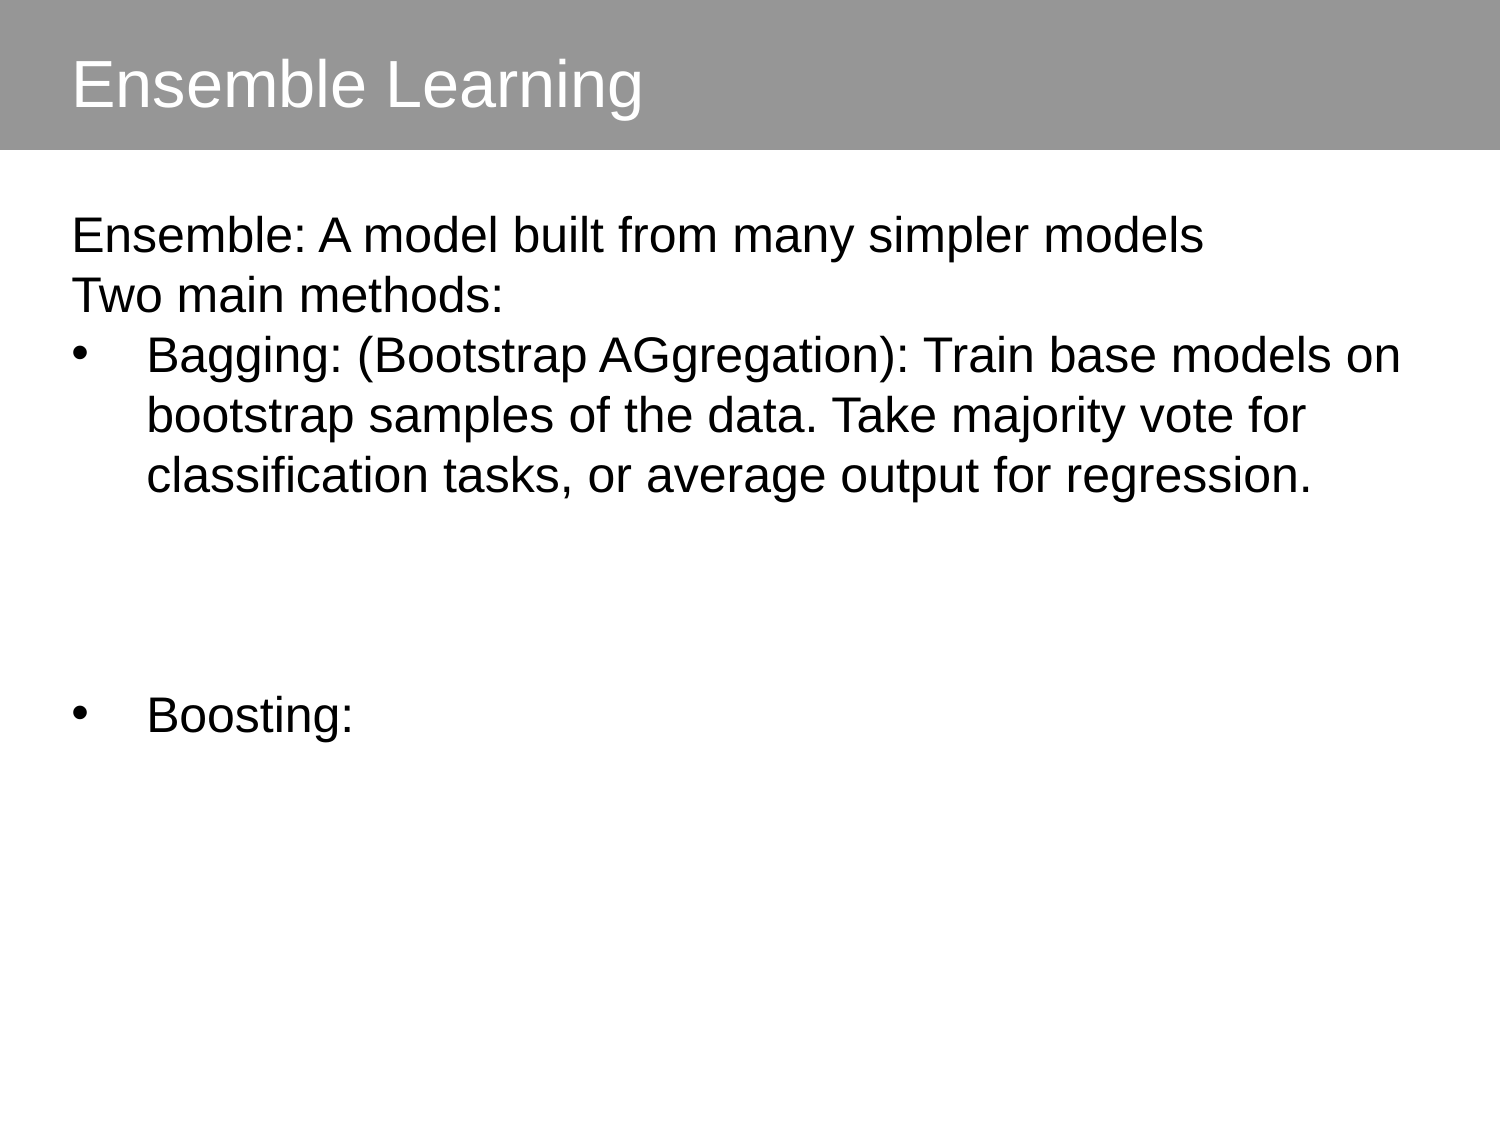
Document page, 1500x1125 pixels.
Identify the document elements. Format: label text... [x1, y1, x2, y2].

text_box Ensemble Learning [56, 25, 1257, 159]
text_box Ensemble: A model built from many simpler models Two main methods: Bagging: (Bootstrap AGgregation): Train base models on bootstrap samples of the data. Take majority vote for classification tasks, or average output for regression. Boosting: [56, 187, 1482, 1033]
